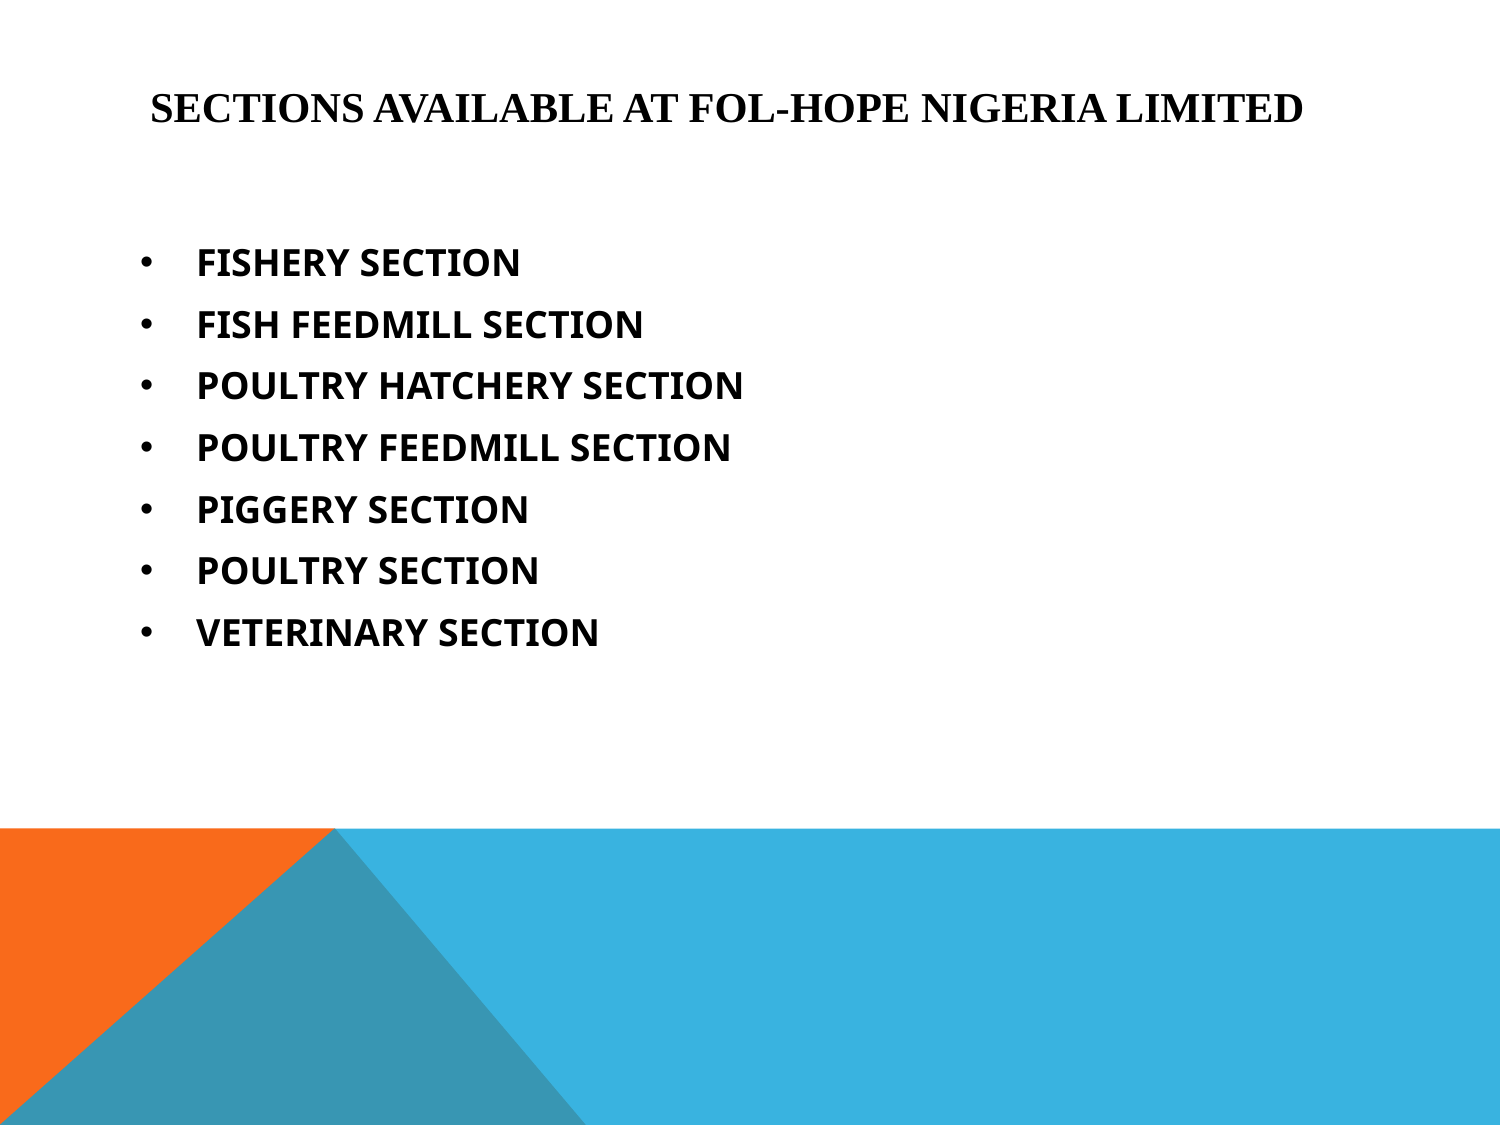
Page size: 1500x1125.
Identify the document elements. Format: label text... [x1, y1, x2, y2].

title SECTIONS AVAILABLE AT FOL-HOPE NIGERIA LIMITED [135, 60, 1369, 150]
list FISHERY SECTION FISH FEEDMILL SECTION POULTRY HATCHERY SECTION POULTRY FEEDMILL SECTION PIGGERY SECTION POULTRY SECTION VETERINARY SECTION [125, 174, 1359, 763]
